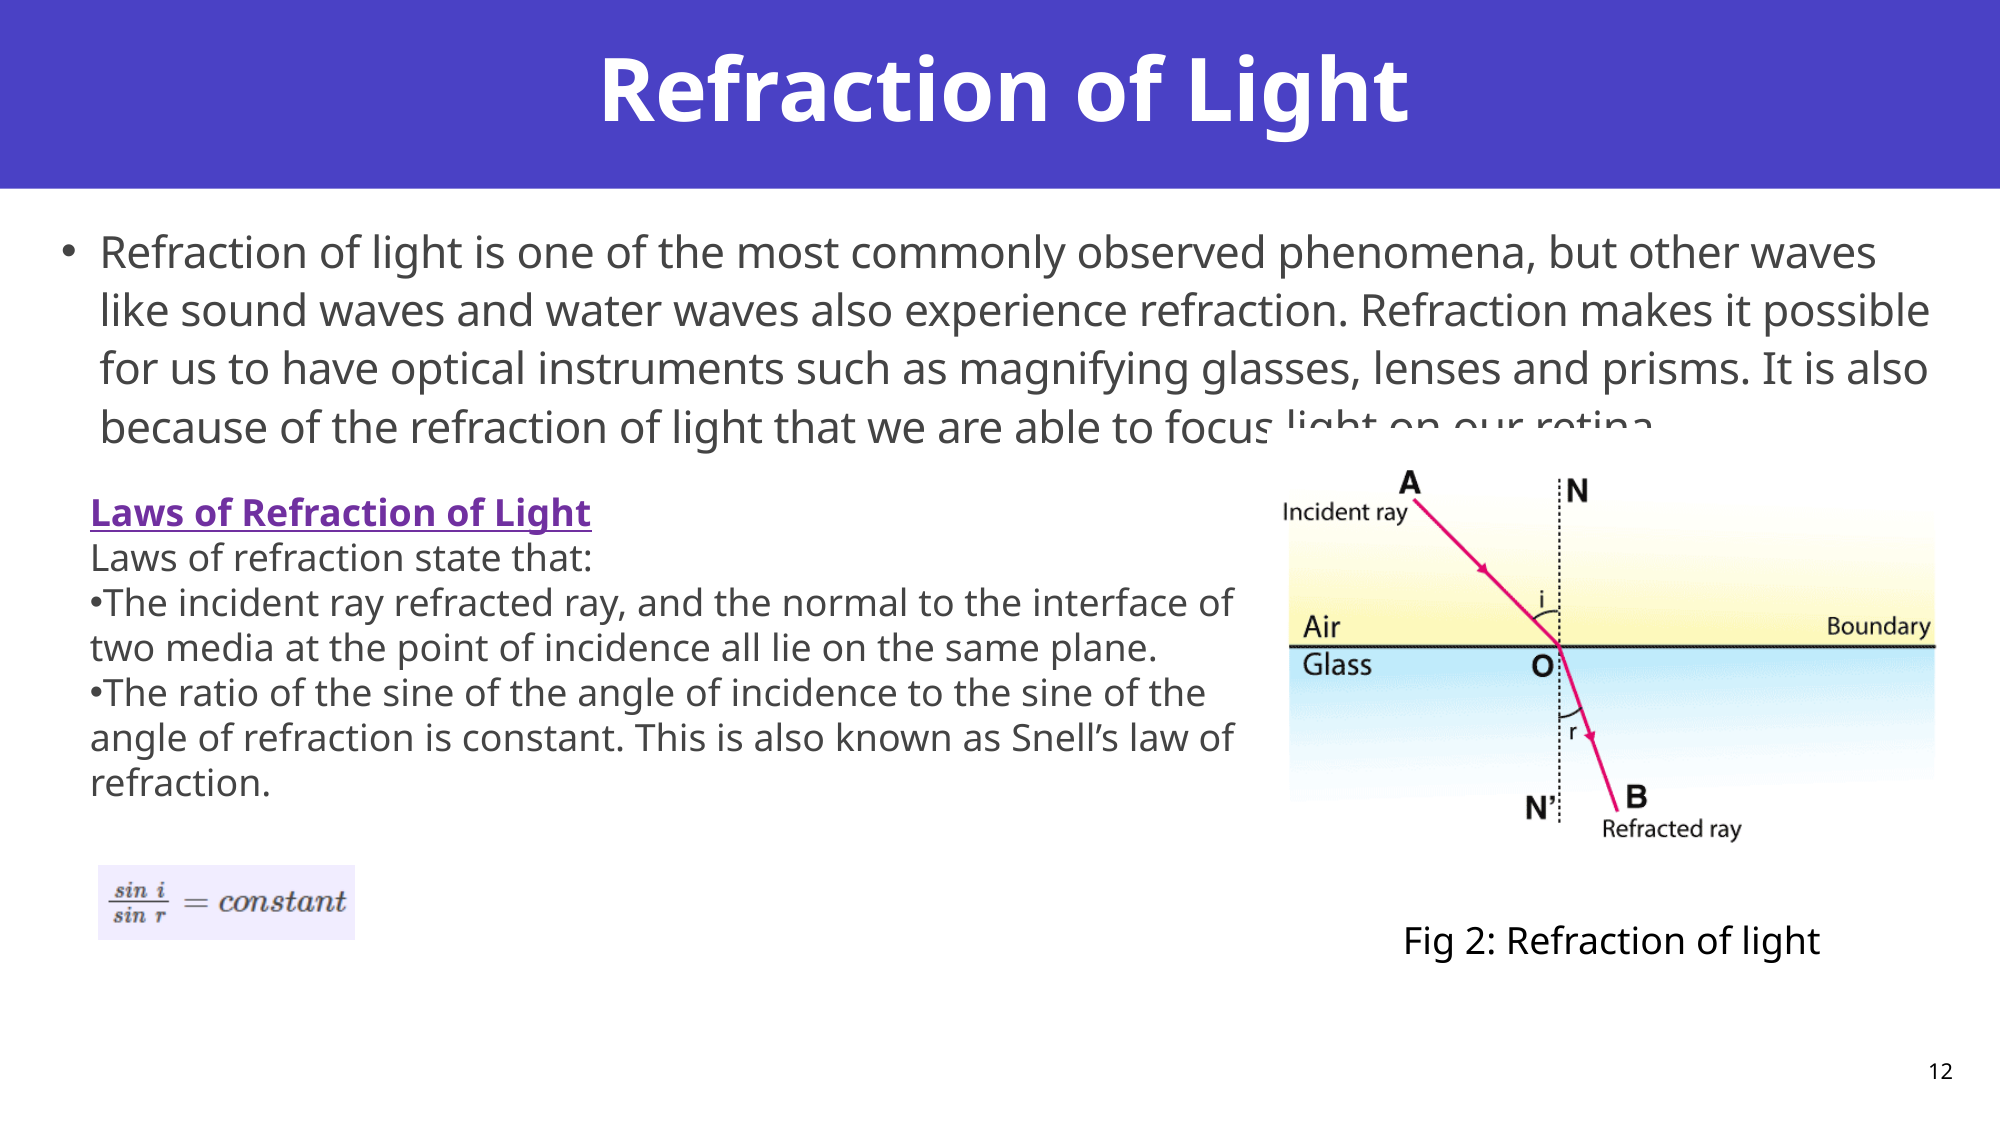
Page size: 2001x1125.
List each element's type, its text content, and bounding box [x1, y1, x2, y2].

text_box Laws of Refraction of Light Laws of refraction state that: The incident ray refracted ray, and the normal to the interface of two media at the point of incidence all lie on the same plane. The ratio of the sine of the angle of incidence to the sine of the angle of refraction is constant. This is also known as Snell’s law of refraction. [75, 481, 1267, 857]
slide_number 12 [1864, 1042, 1968, 1103]
title Refraction of Light [574, 22, 1426, 150]
list Refraction of light is one of the most commonly observed phenomena, but other waves like sound waves and water waves also experience refraction. Refraction makes it possible for us to have optical instruments such as magnifying glasses, lenses and prisms. It is also because of the refraction of light that we are able to focus light on our retina. [46, 210, 1968, 465]
picture [1266, 428, 1944, 853]
text_box Fig 2: Refraction of light [1388, 909, 1944, 970]
picture [98, 865, 355, 940]
